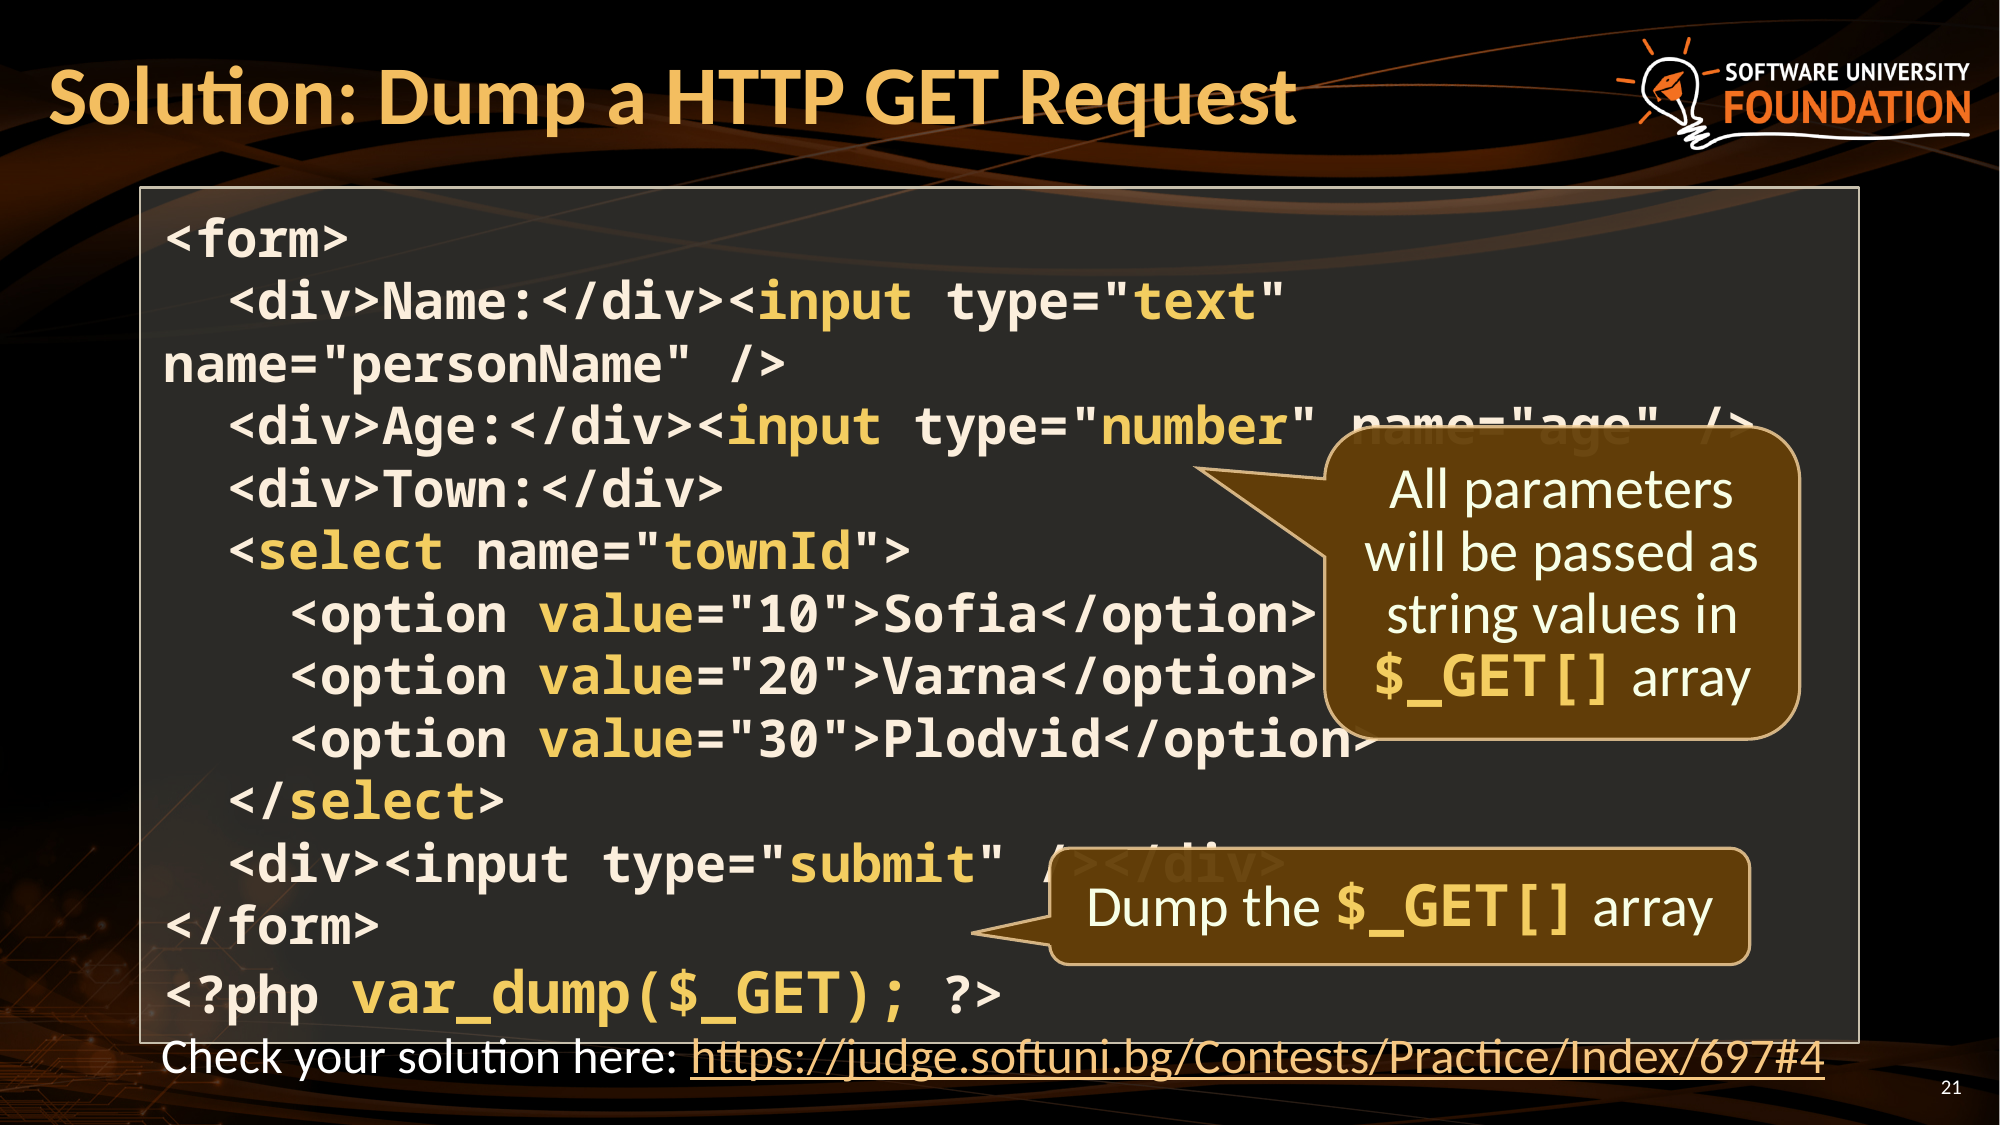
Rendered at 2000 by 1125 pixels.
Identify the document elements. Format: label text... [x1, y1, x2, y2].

slide_number 21 [1897, 1070, 1968, 1103]
text_box Dump the $_GET[] array [971, 847, 1751, 966]
picture [0, 0, 2000, 1125]
text_box <form> <div>Name:</div><input type="text" name="personName" /> <div>Age:</div><input type="number" name="age" /> <div>Town:</div> <select name="townId"> <option value="10">Sofia</option> <option value="20">Varna</option> <option value="30">Plodvid</option> </select> <div><input type="submit" /></div> </form> <?php var_dump($_GET); ?> [140, 187, 1860, 1043]
title Solution: Dump a HTTP GET Request [30, 6, 1602, 189]
text_box Check your solution here: https://judge.softuni.bg/Contests/Practice/Index/697#4 [127, 1015, 1859, 1091]
text_box All parameters will be passed as string values in $_GET[] array [1194, 425, 1801, 741]
